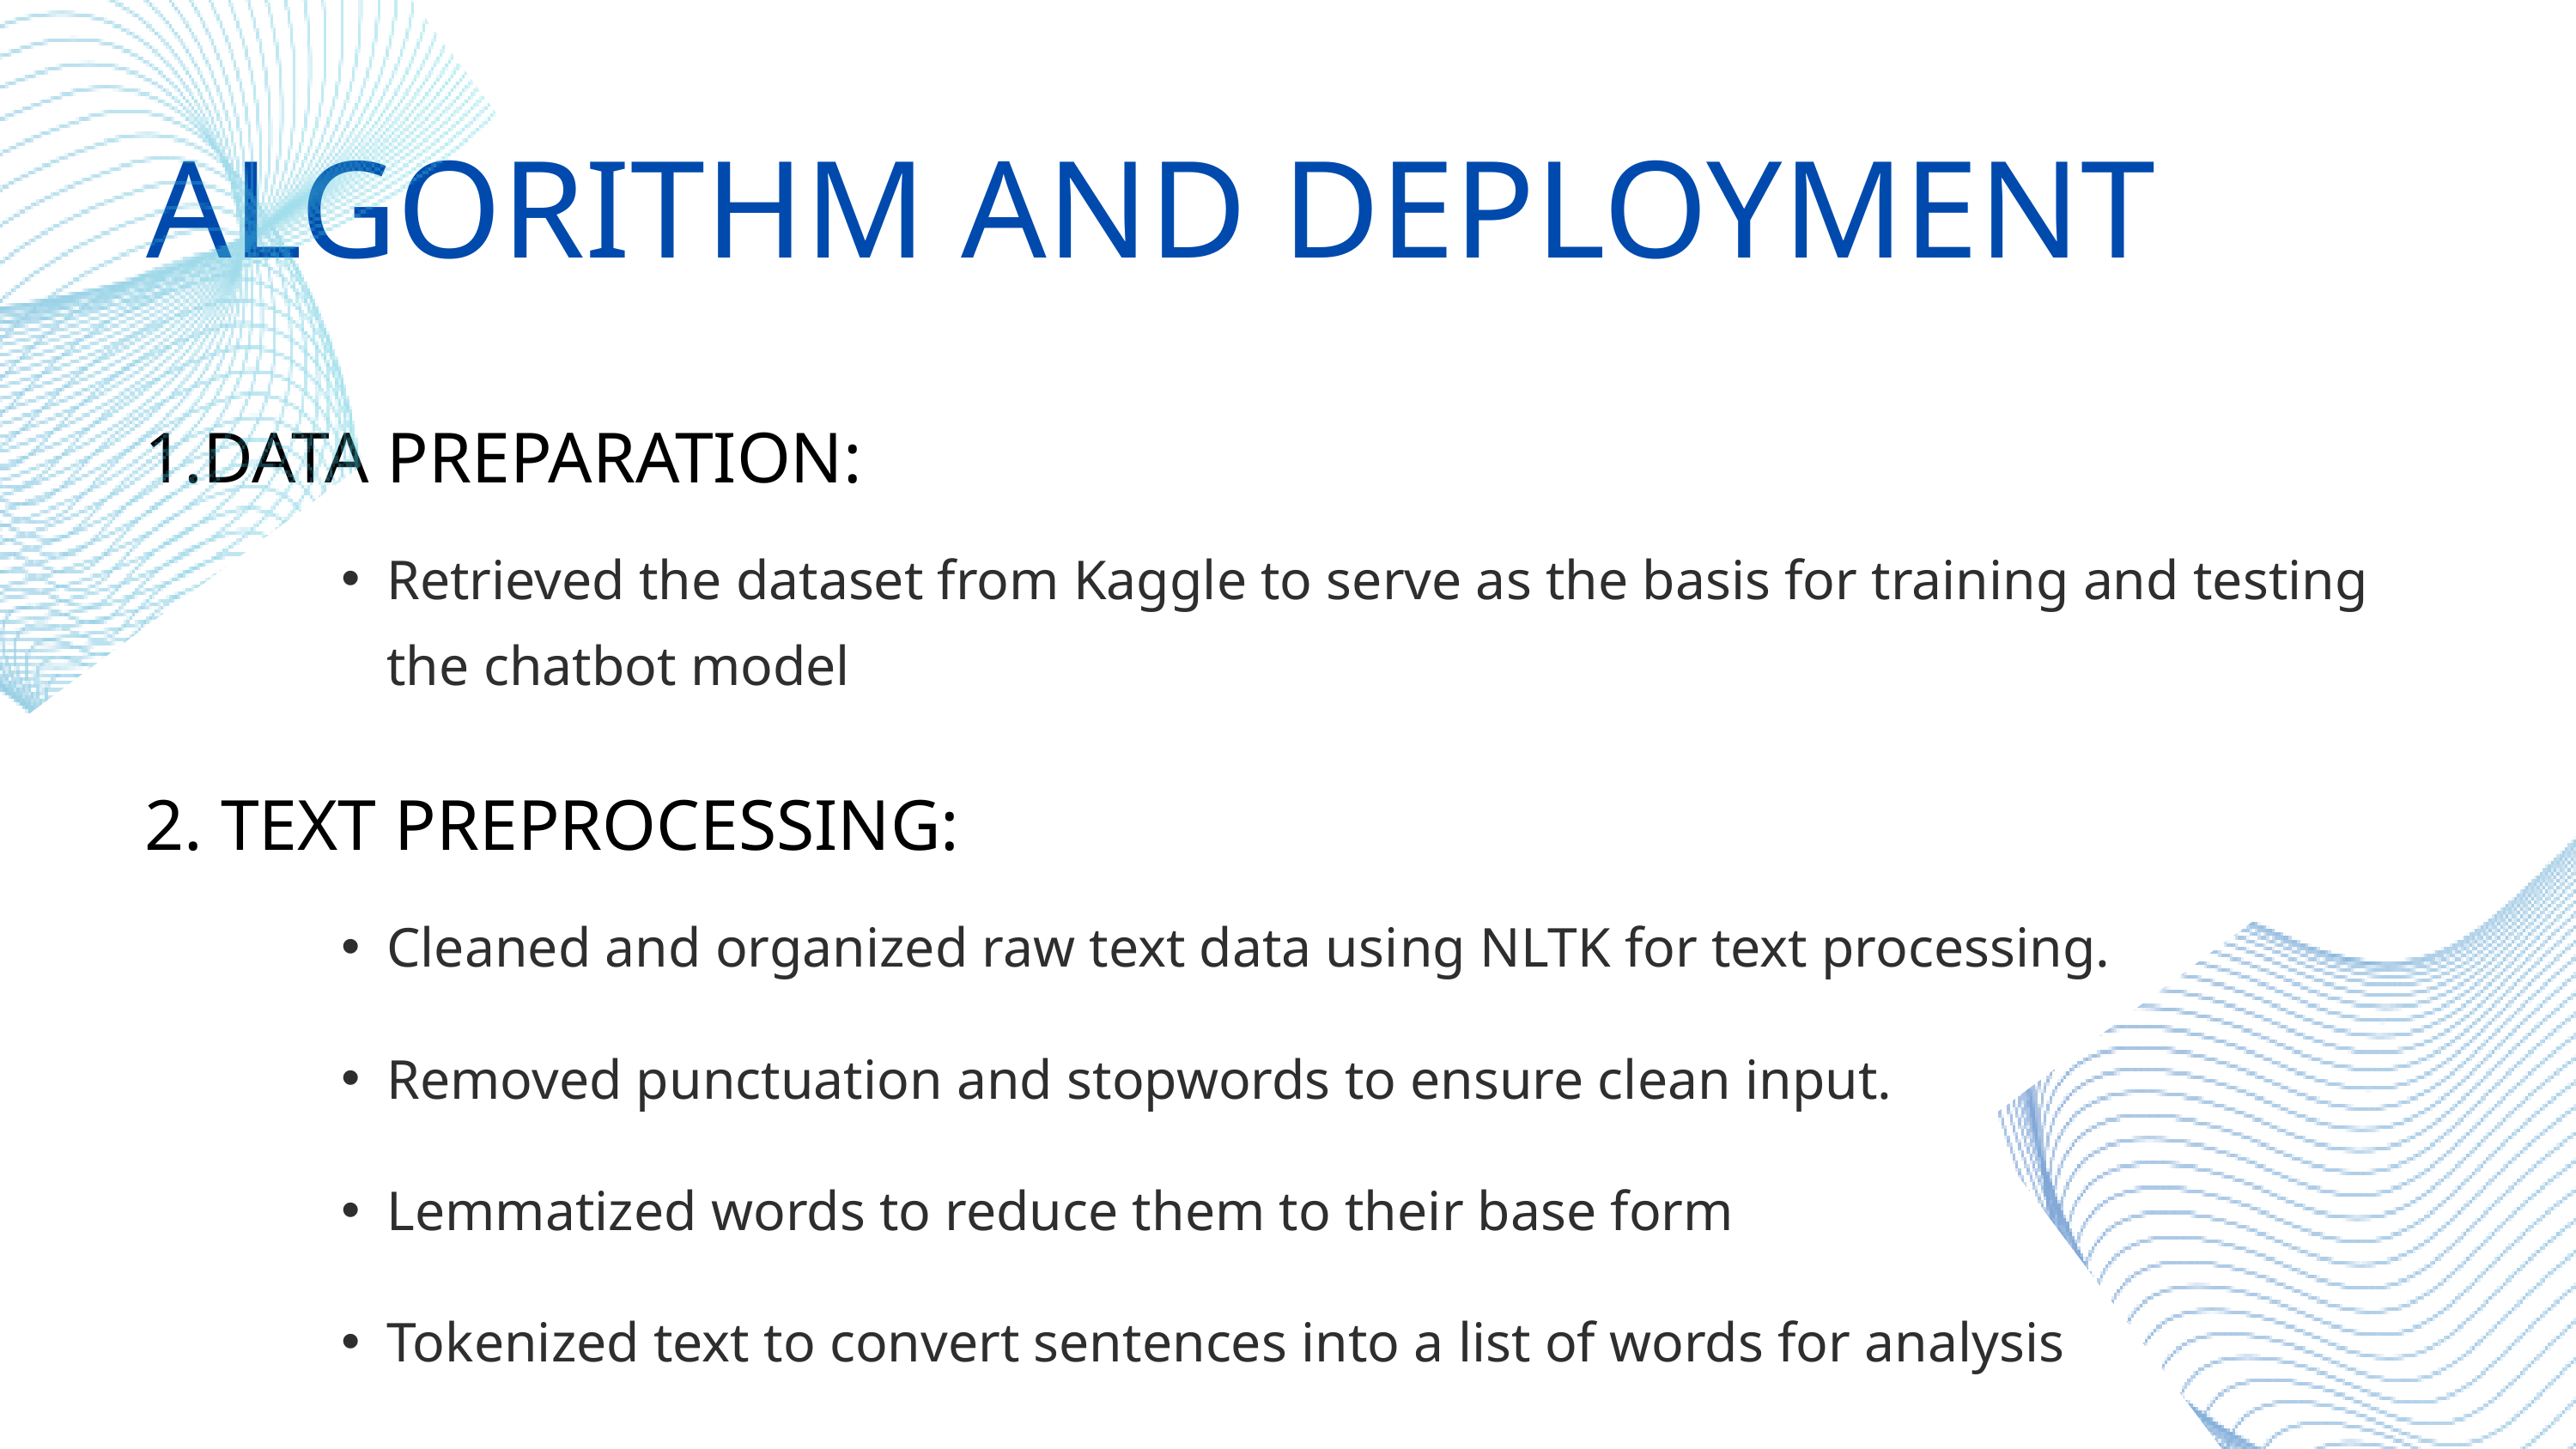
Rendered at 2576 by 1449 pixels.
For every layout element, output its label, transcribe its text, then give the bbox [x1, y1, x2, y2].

text_box 1.DATA PREPARATION: [321, 427, 1003, 497]
text_box Tokenized text to convert sentences into a list of words for analysis [295, 1286, 2385, 1373]
text_box 2. TEXT PREPROCESSING: [144, 795, 1206, 865]
text_box [0, 0, 617, 736]
text_box Removed punctuation and stopwords to ensure clean input. [295, 1023, 2385, 1110]
text_box Cleaned and organized raw text data usi﻿ng NLTK for text processing. [295, 892, 2385, 979]
text_box ALGORITHM AND DEPLOYMENT [525, 149, 2387, 285]
text_box Lemmatized words to reduce them to their base form [295, 1155, 2385, 1241]
text_box Retrieved the dataset from Kaggle to serve as the basis for training and testing the chatbot model [295, 524, 2385, 696]
text_box [1979, 680, 2576, 1449]
